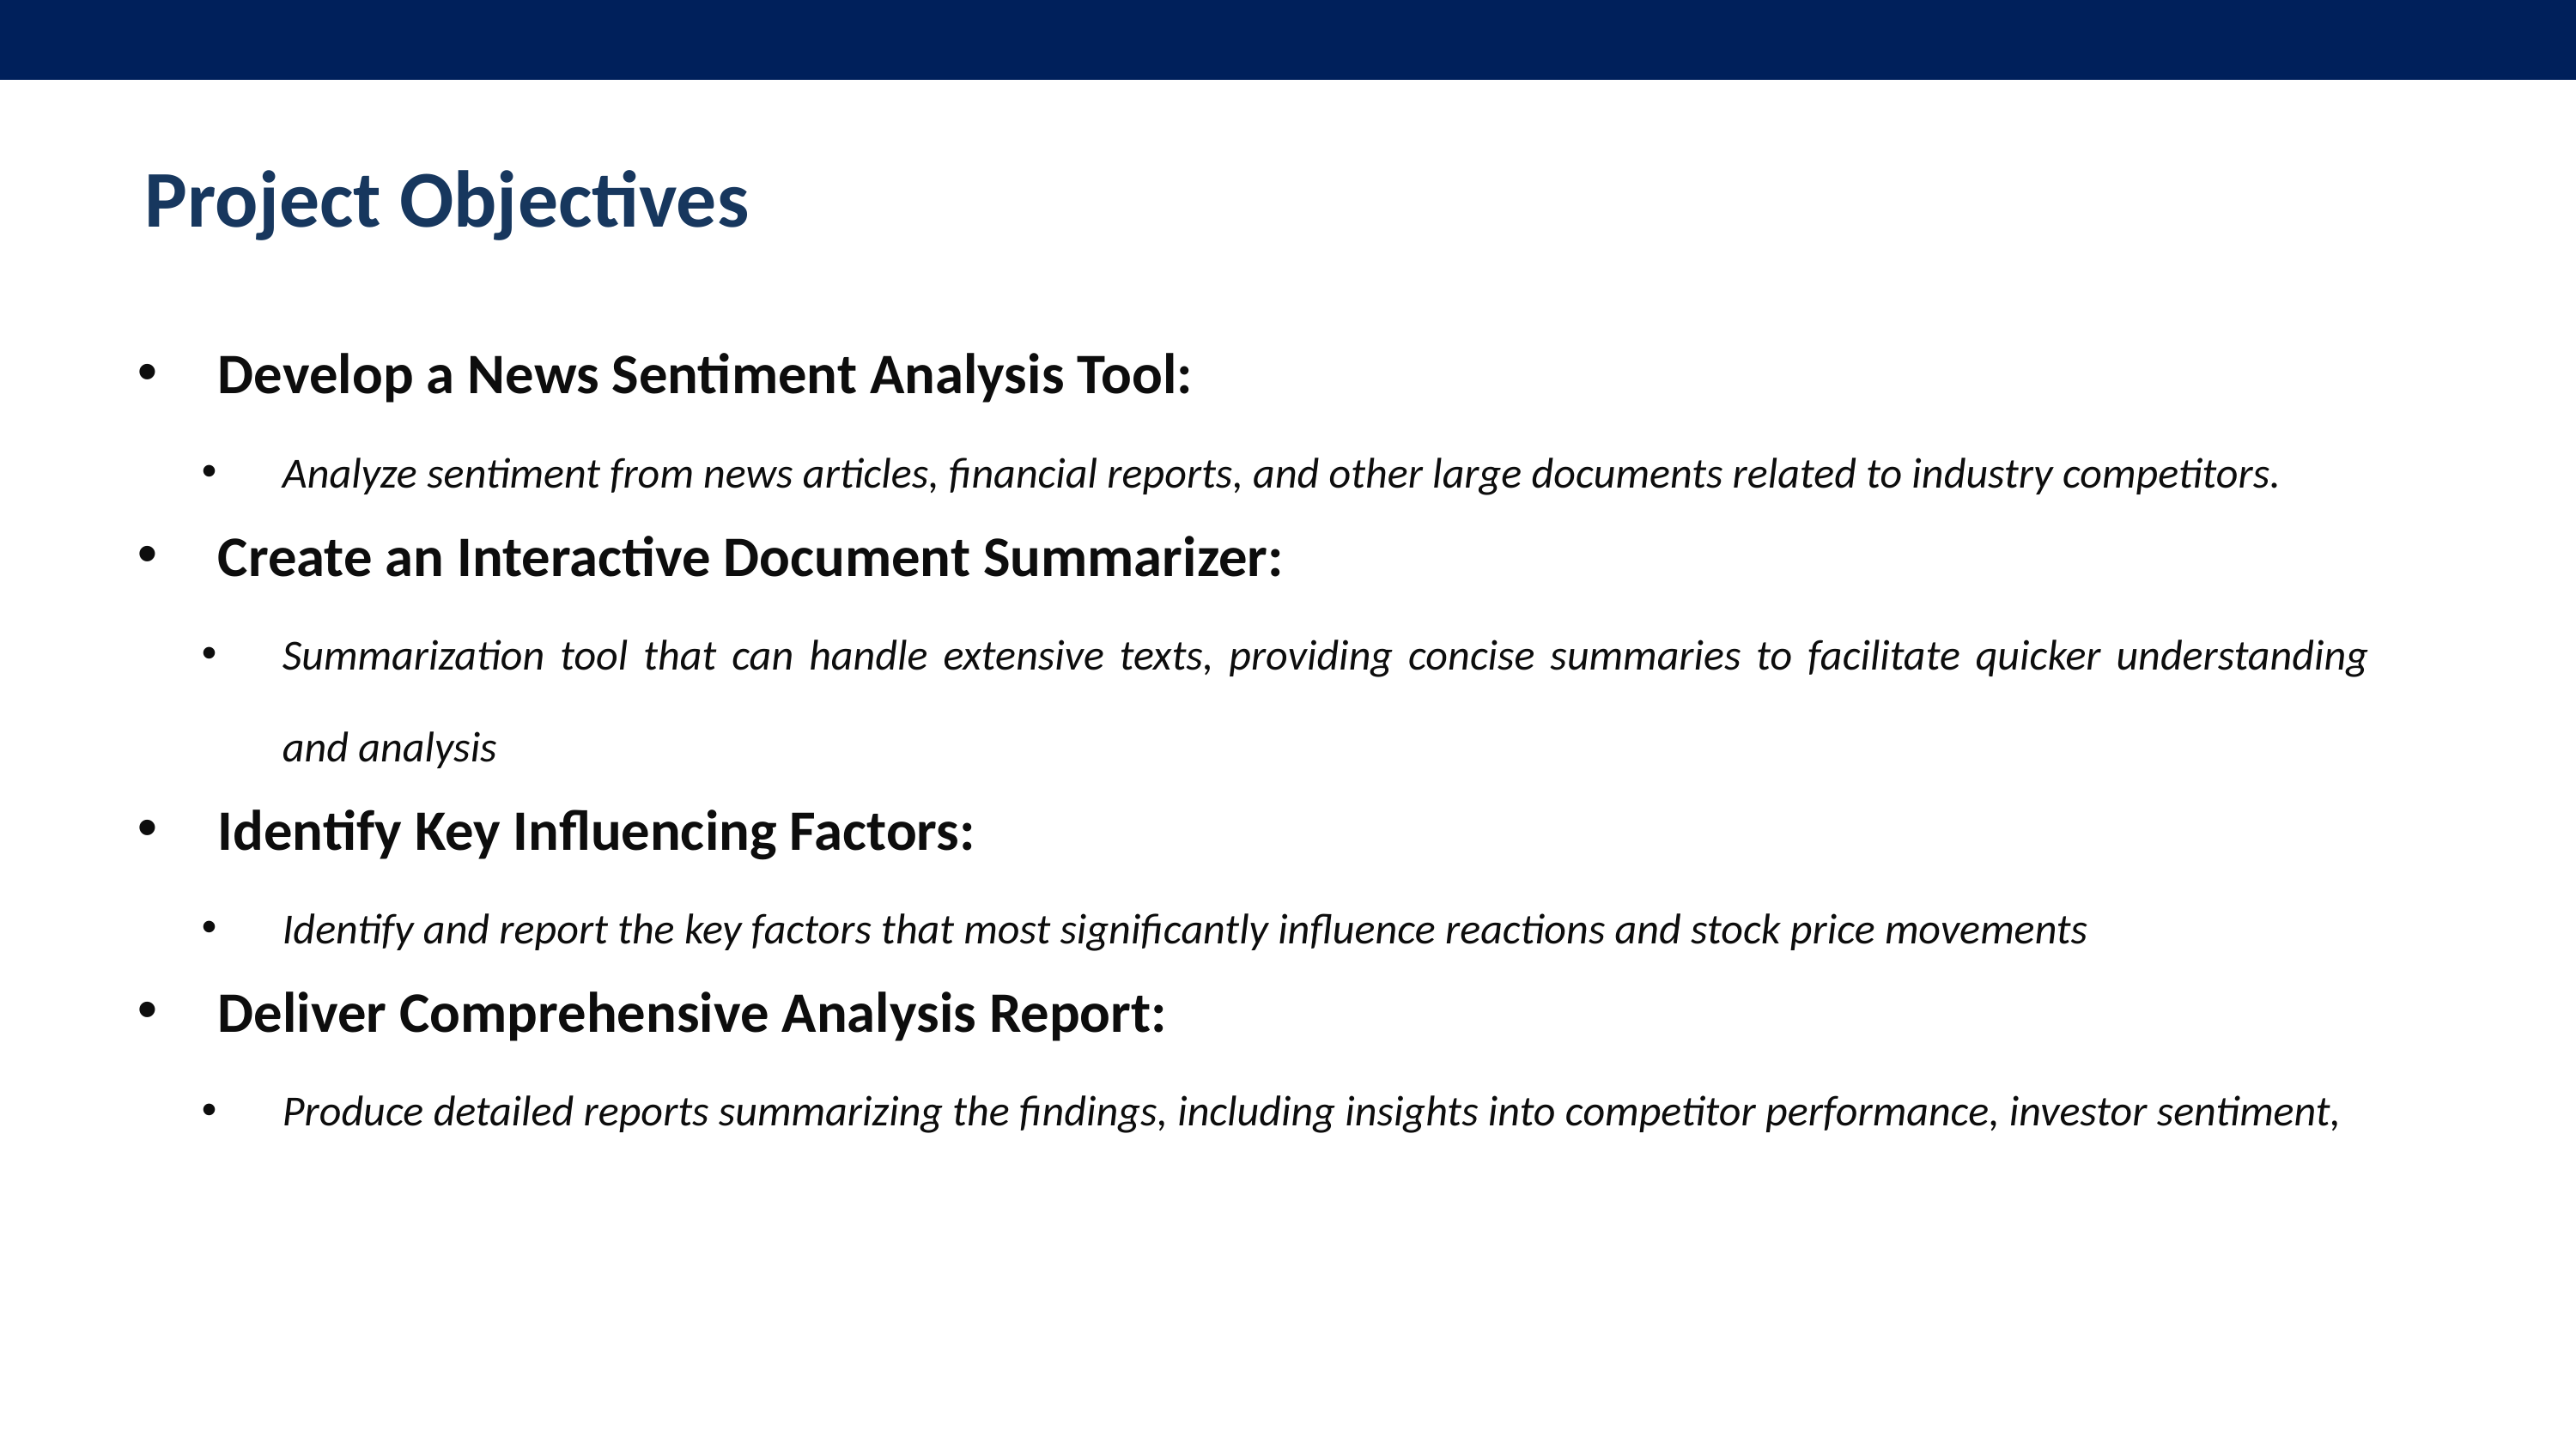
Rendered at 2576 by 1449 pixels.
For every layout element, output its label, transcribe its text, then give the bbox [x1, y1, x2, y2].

text_box Develop a News Sentiment Analysis Tool: Analyze sentiment from news articles, financial reports, and other large documents related to industry competitors. Create an Interactive Document Summarizer: Summarization tool that can handle extensive texts, providing concise summaries to facilitate quicker understanding and analysis Identify Key Influencing Factors: Identify and report the key factors that most significantly influence reactions and stock price movements Deliver Comprehensive Analysis Report: Produce detailed reports summarizing the findings, including insights into competitor performance, investor sentiment, [85, 313, 2371, 1136]
text_box Project Objectives [144, 149, 1592, 244]
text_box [0, 0, 2576, 81]
